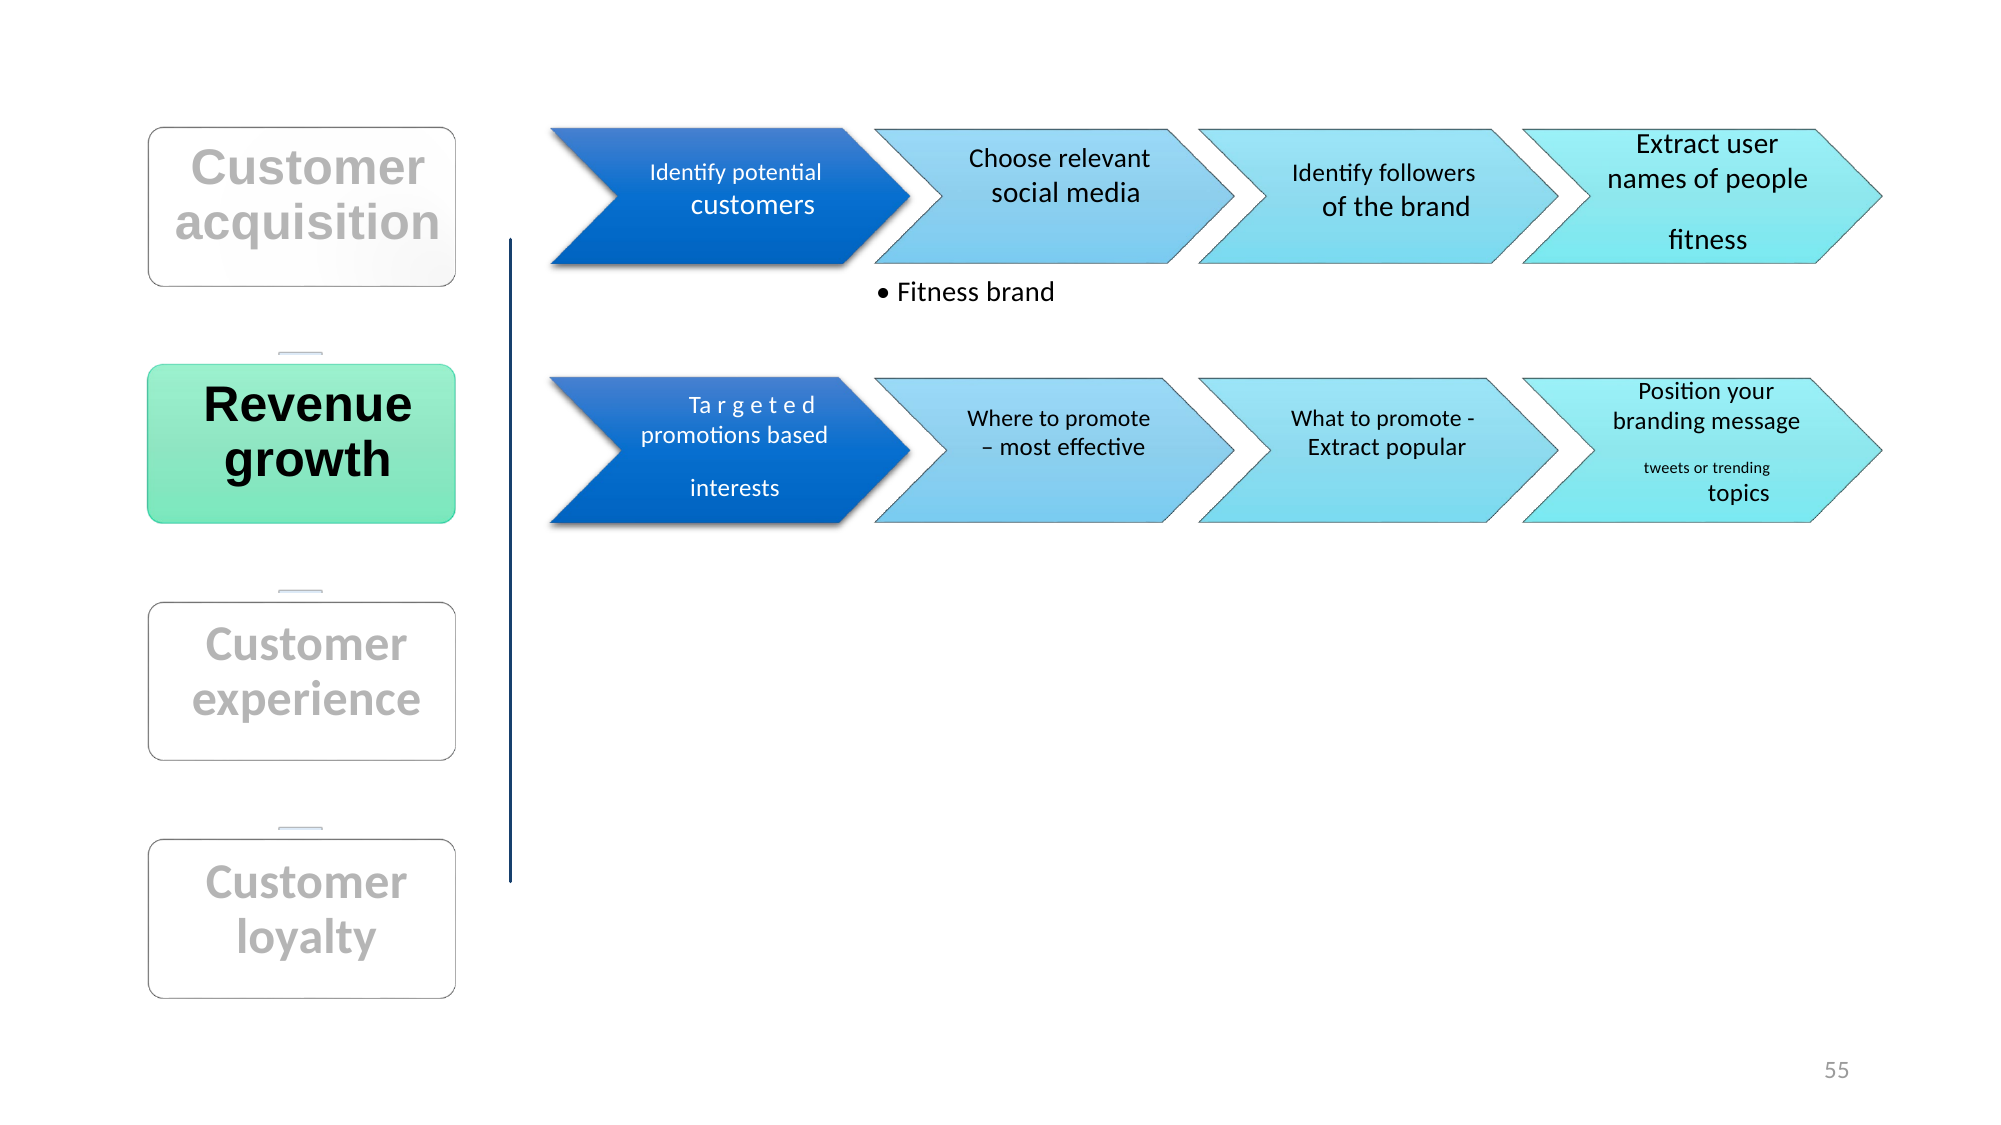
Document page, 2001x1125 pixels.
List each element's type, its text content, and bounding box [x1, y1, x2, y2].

picture [265, 295, 338, 355]
picture [265, 532, 338, 593]
picture [265, 769, 338, 830]
text_box • Fitness brand [876, 273, 1056, 307]
text_box 55 [1824, 1053, 1851, 1084]
picture [147, 126, 456, 287]
picture [539, 370, 1883, 536]
picture [147, 838, 456, 999]
picture [147, 601, 456, 762]
picture [146, 363, 456, 525]
picture [539, 121, 1883, 277]
